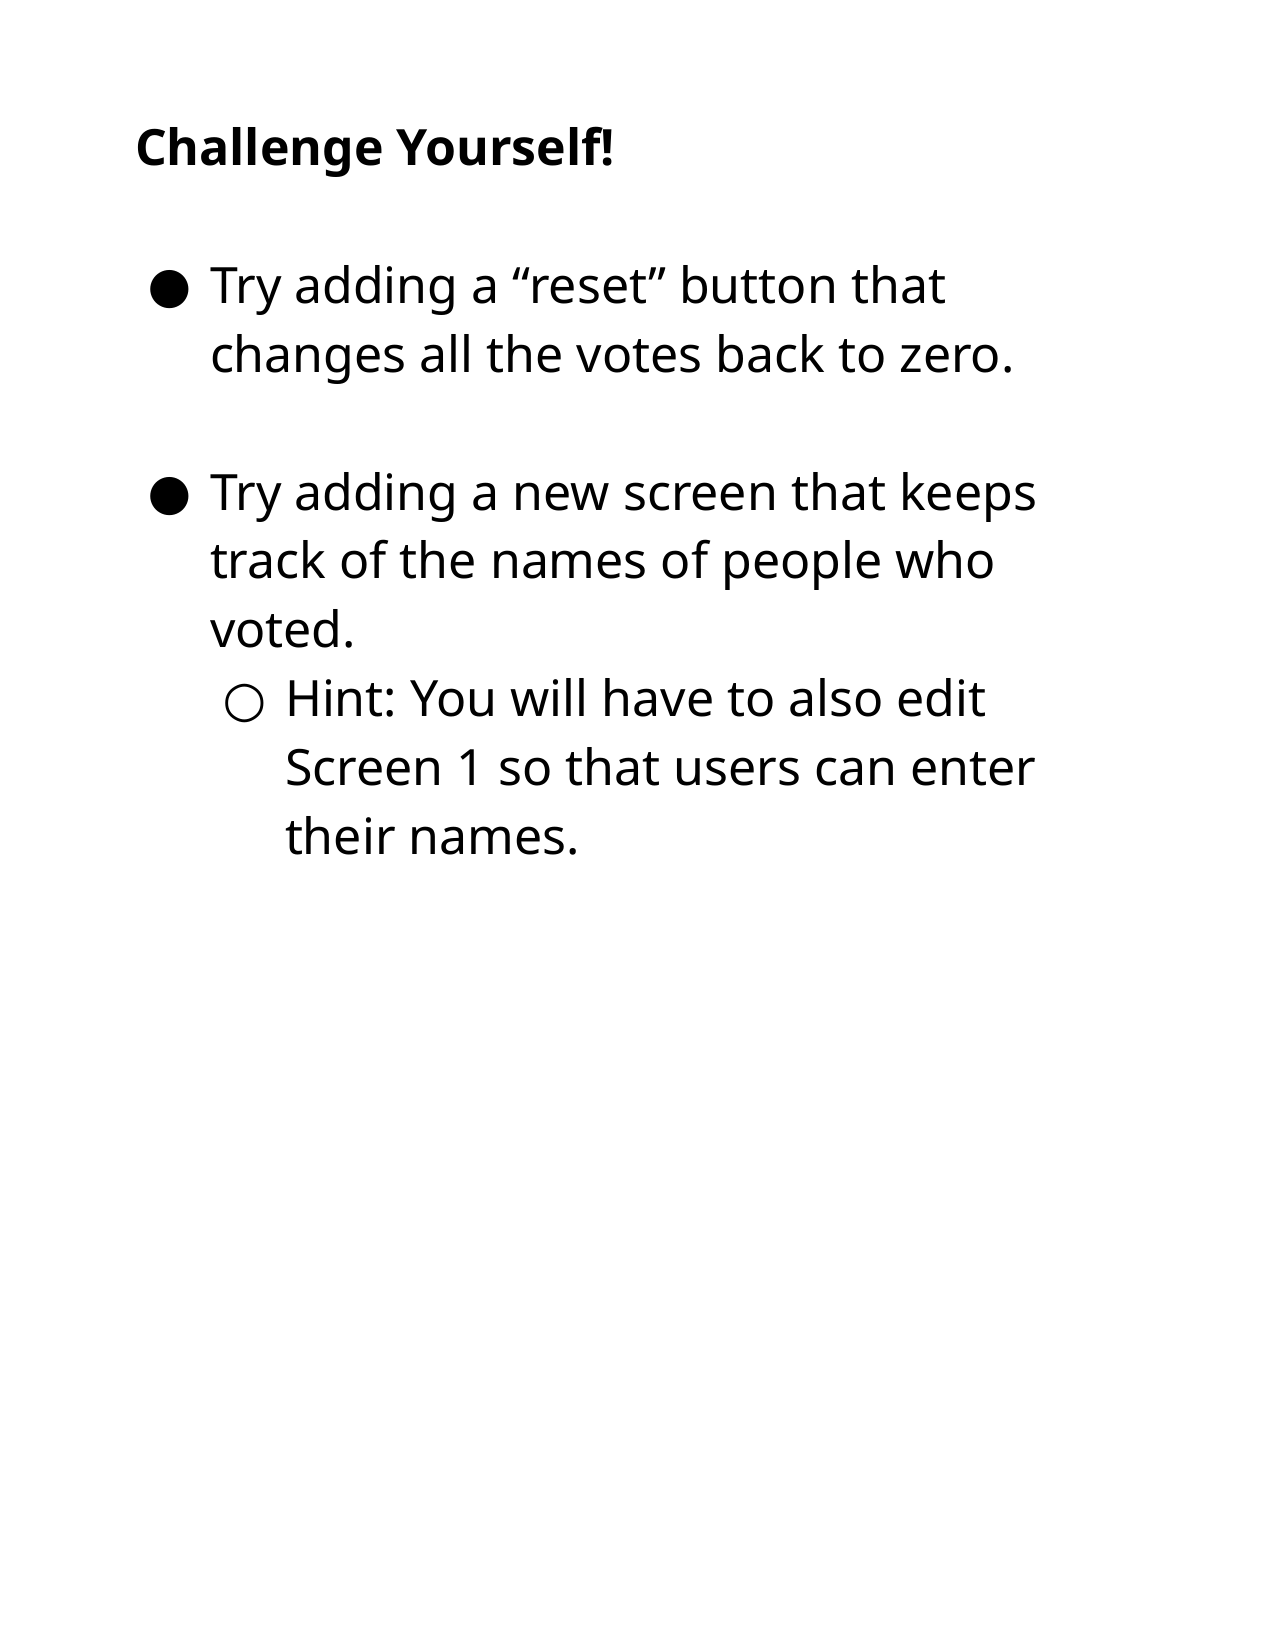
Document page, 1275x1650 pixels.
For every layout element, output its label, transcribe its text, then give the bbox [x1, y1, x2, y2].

text_box Challenge Yourself! Try adding a “reset” button that changes all the votes back to zero. Try adding a new screen that keeps track of the names of people who voted. Hint: You will have to also edit Screen 1 so that users can enter their names. [119, 91, 1154, 1526]
